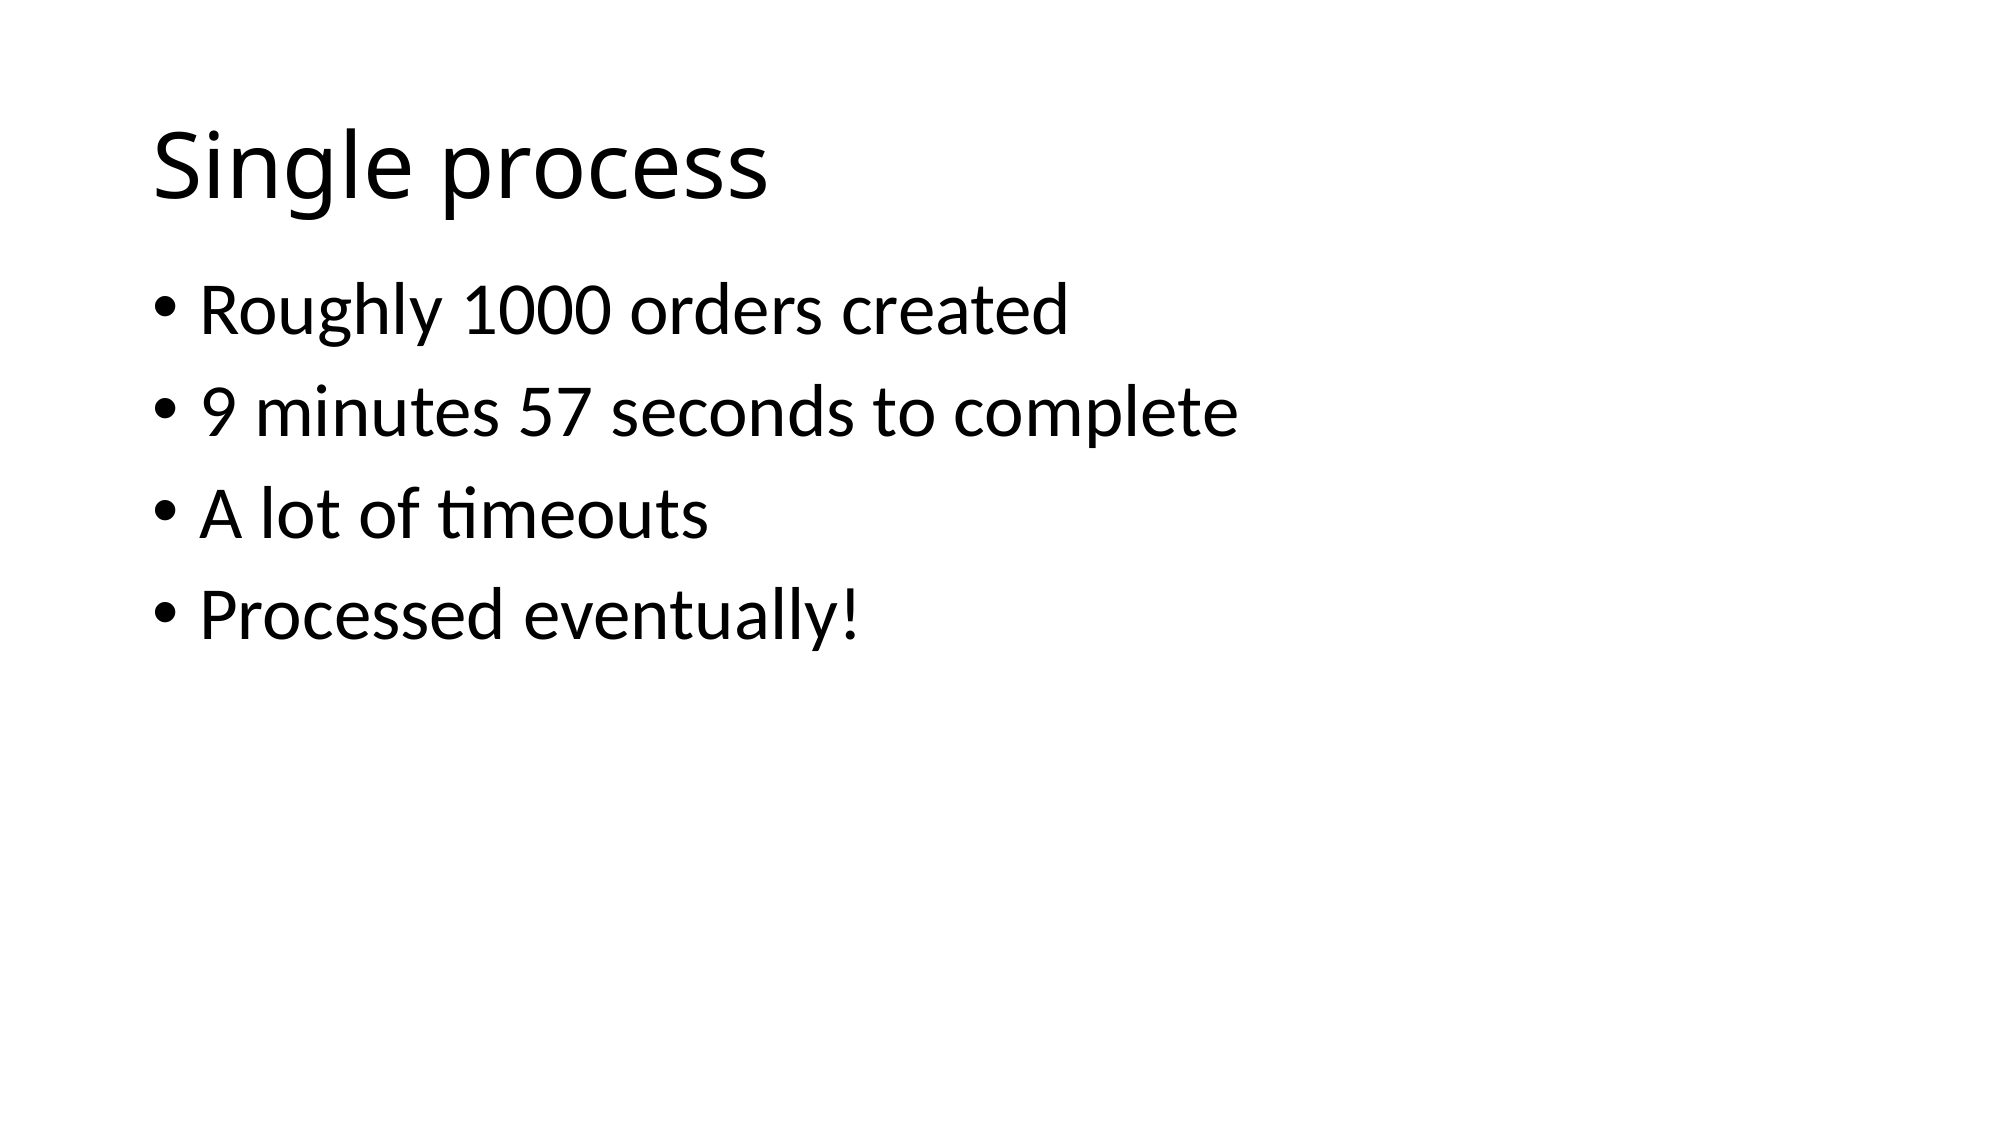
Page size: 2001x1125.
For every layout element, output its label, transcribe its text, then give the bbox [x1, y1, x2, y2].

text_box Roughly 1000 orders created 9 minutes 57 seconds to complete A lot of timeouts Processed eventually! [137, 262, 1894, 888]
title Single process [137, 59, 1863, 262]
